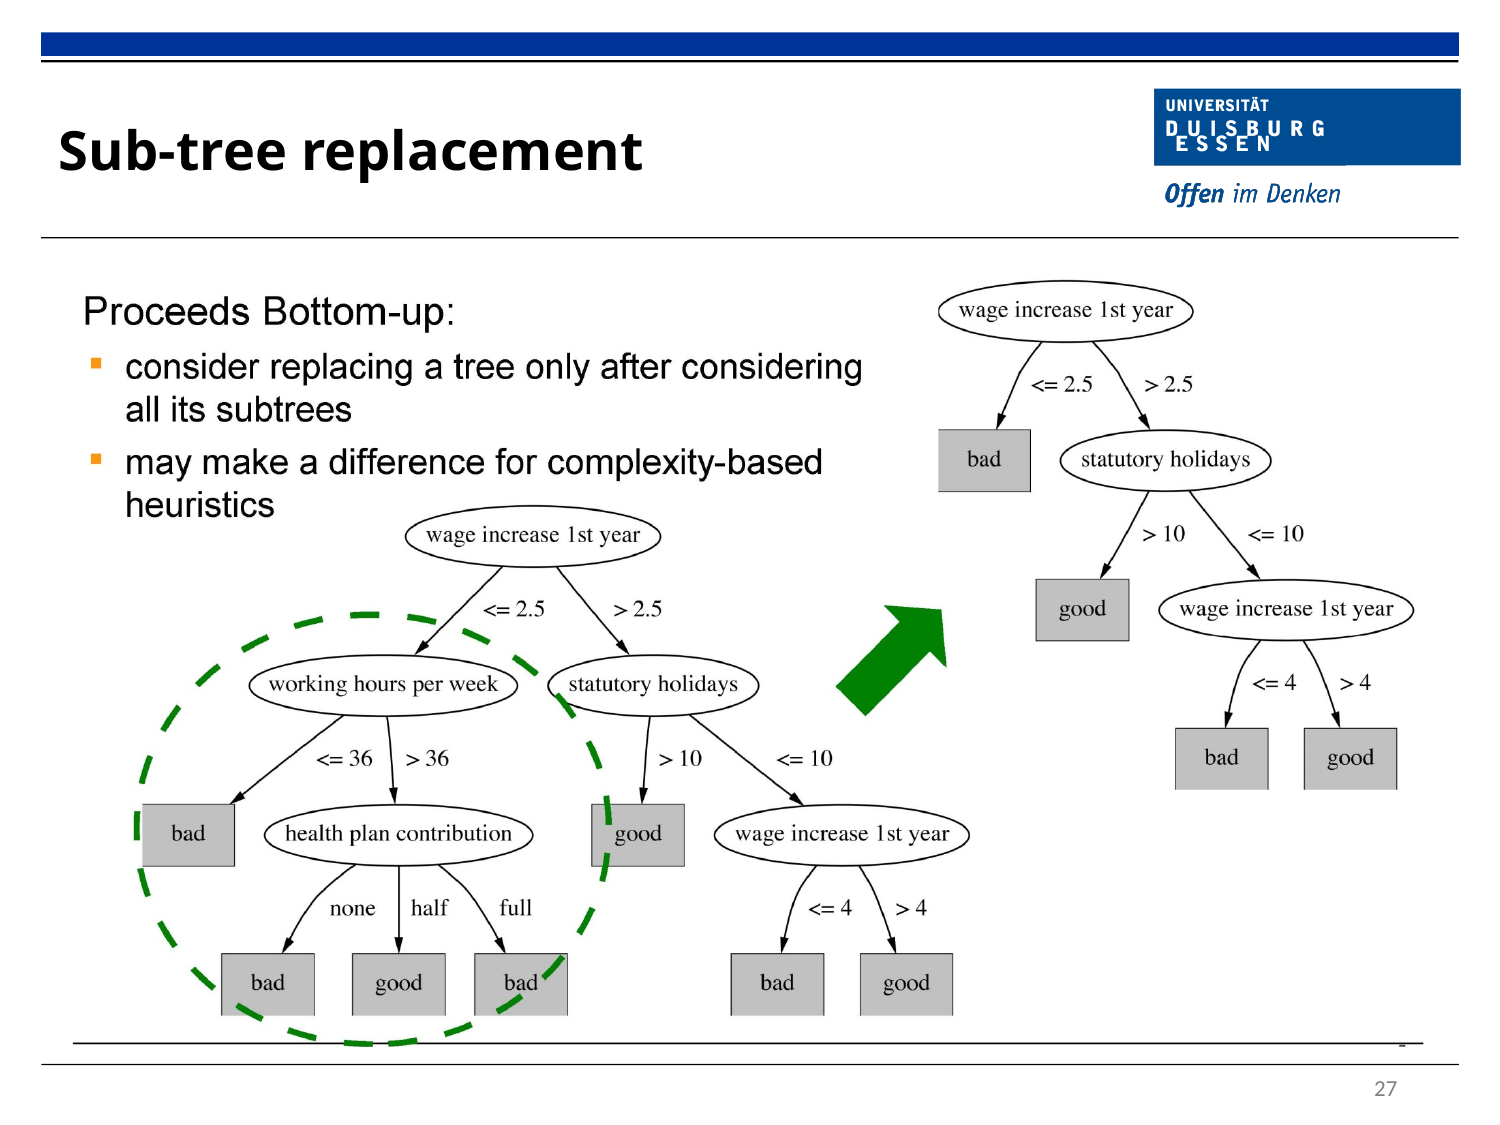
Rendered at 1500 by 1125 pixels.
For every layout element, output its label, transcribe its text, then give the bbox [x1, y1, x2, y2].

title Sub-tree replacement [58, 79, 1126, 218]
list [72, 260, 1428, 1048]
picture [1154, 80, 1461, 213]
